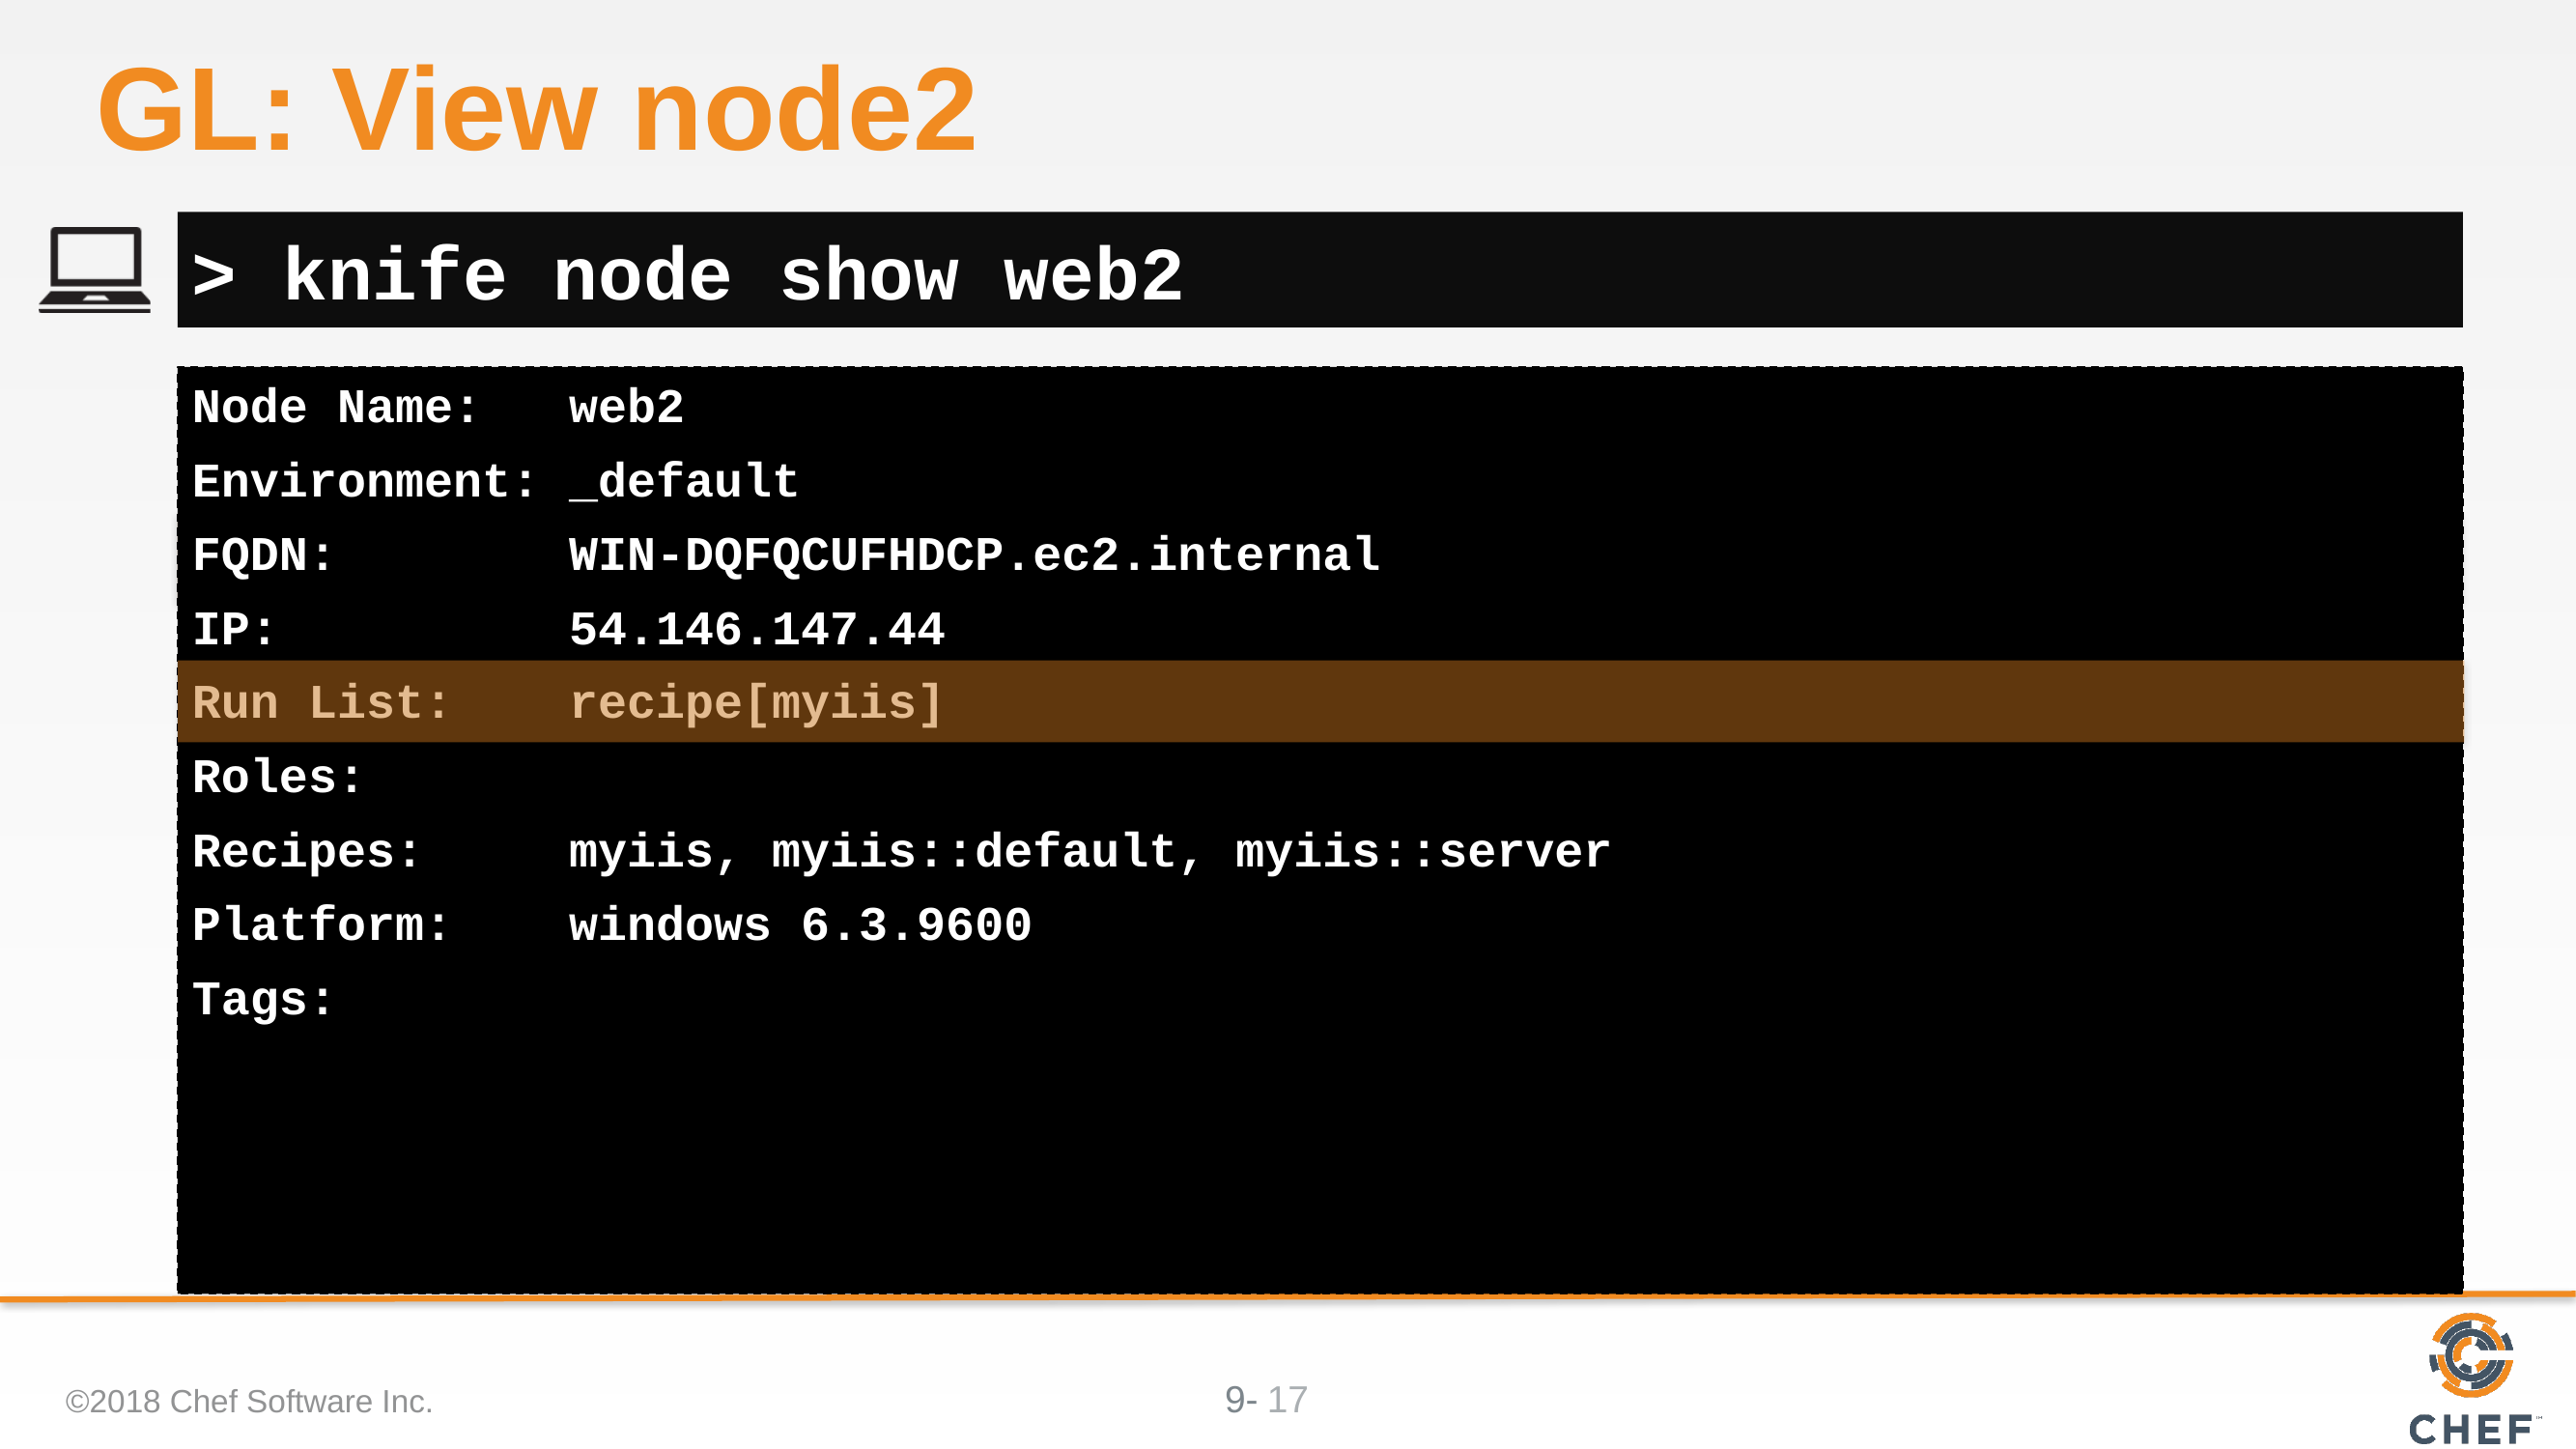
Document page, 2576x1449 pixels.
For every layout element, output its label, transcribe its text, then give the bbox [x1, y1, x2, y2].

picture [2399, 1297, 2550, 1449]
slide_number 17 [998, 1359, 1578, 1437]
list Node Name: web2 Environment: _default FQDN: WIN-DQFQCUFHDCP.ec2.internal IP: 54.146.147.44 Run List: recipe[myiis] Roles: Recipes: myiis, myiis::default, myiis::server Platform: windows 6.3.9600 Tags: [177, 752, 2464, 1294]
title GL: View node2 [96, 48, 2463, 180]
list > knife node show web2 [177, 212, 2463, 327]
text_box [177, 660, 2465, 743]
list Node Name: web2 Environment: _default FQDN: WIN-DQFQCUFHDCP.ec2.internal IP: 54.146.147.44 Run List: recipe[myiis] Roles: Recipes: myiis, myiis::default, myiis::server Platform: windows 6.3.9600 Tags: [177, 366, 2464, 660]
footer ©2018 Chef Software Inc. [51, 1359, 952, 1440]
